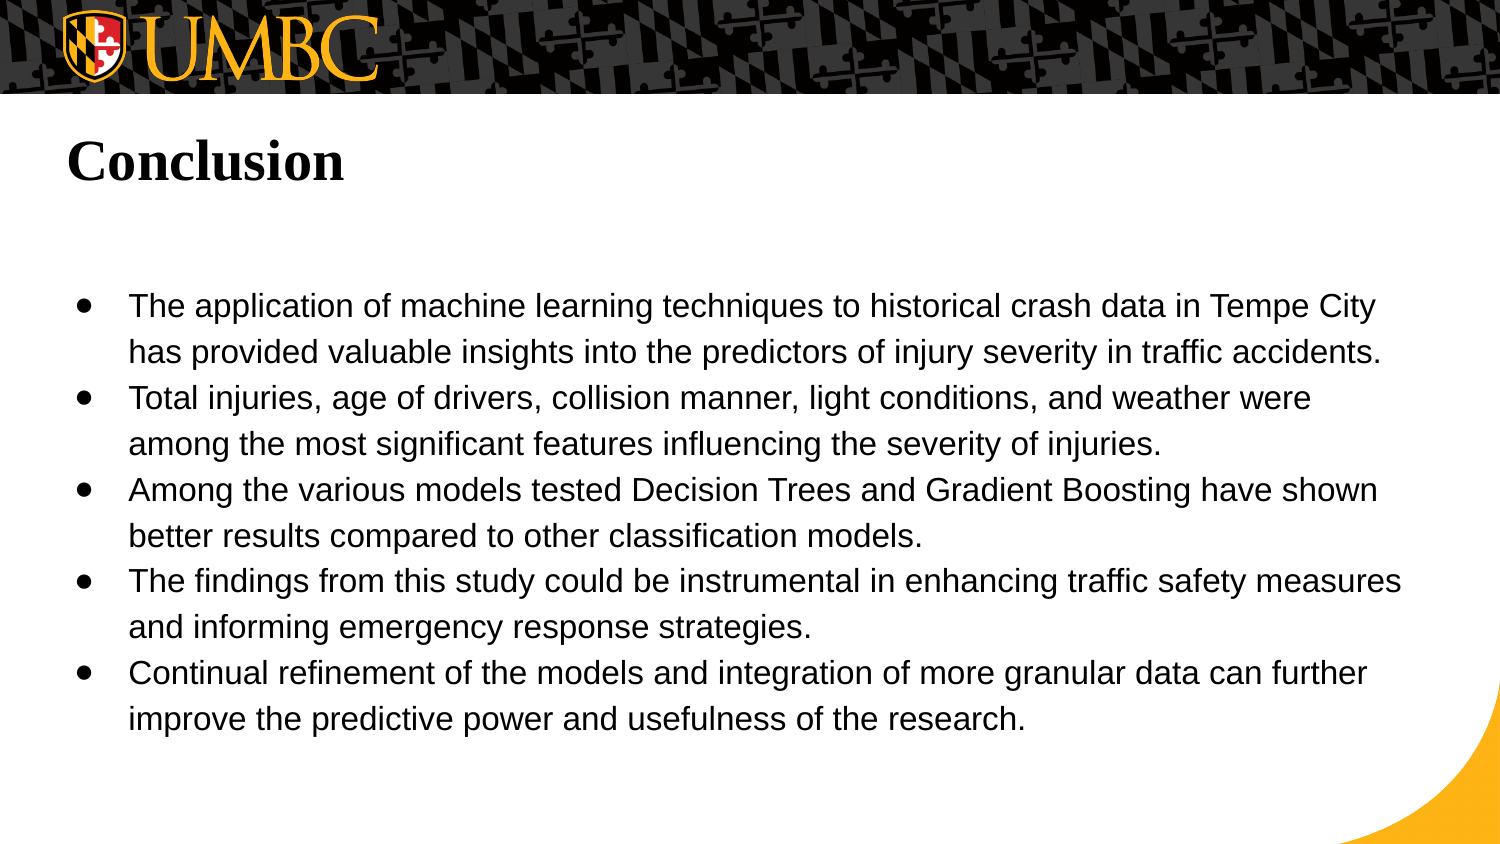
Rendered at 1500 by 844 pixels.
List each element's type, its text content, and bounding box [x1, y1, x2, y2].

picture [1338, 679, 1500, 844]
list The application of machine learning techniques to historical crash data in Tempe City has provided valuable insights into the predictors of injury severity in traffic accidents. Total injuries, age of drivers, collision manner, light conditions, and weather were among the most significant features influencing the severity of injuries. Among the various models tested Decision Trees and Gradient Boosting have shown better results compared to other classification models. The findings from this study could be instrumental in enhancing traffic safety measures and informing emergency response strategies. Continual refinement of the models and integration of more granular data can further improve the predictive power and usefulness of the research. [38, 263, 1436, 676]
picture [0, 0, 1500, 94]
title Conclusion [51, 106, 1449, 201]
